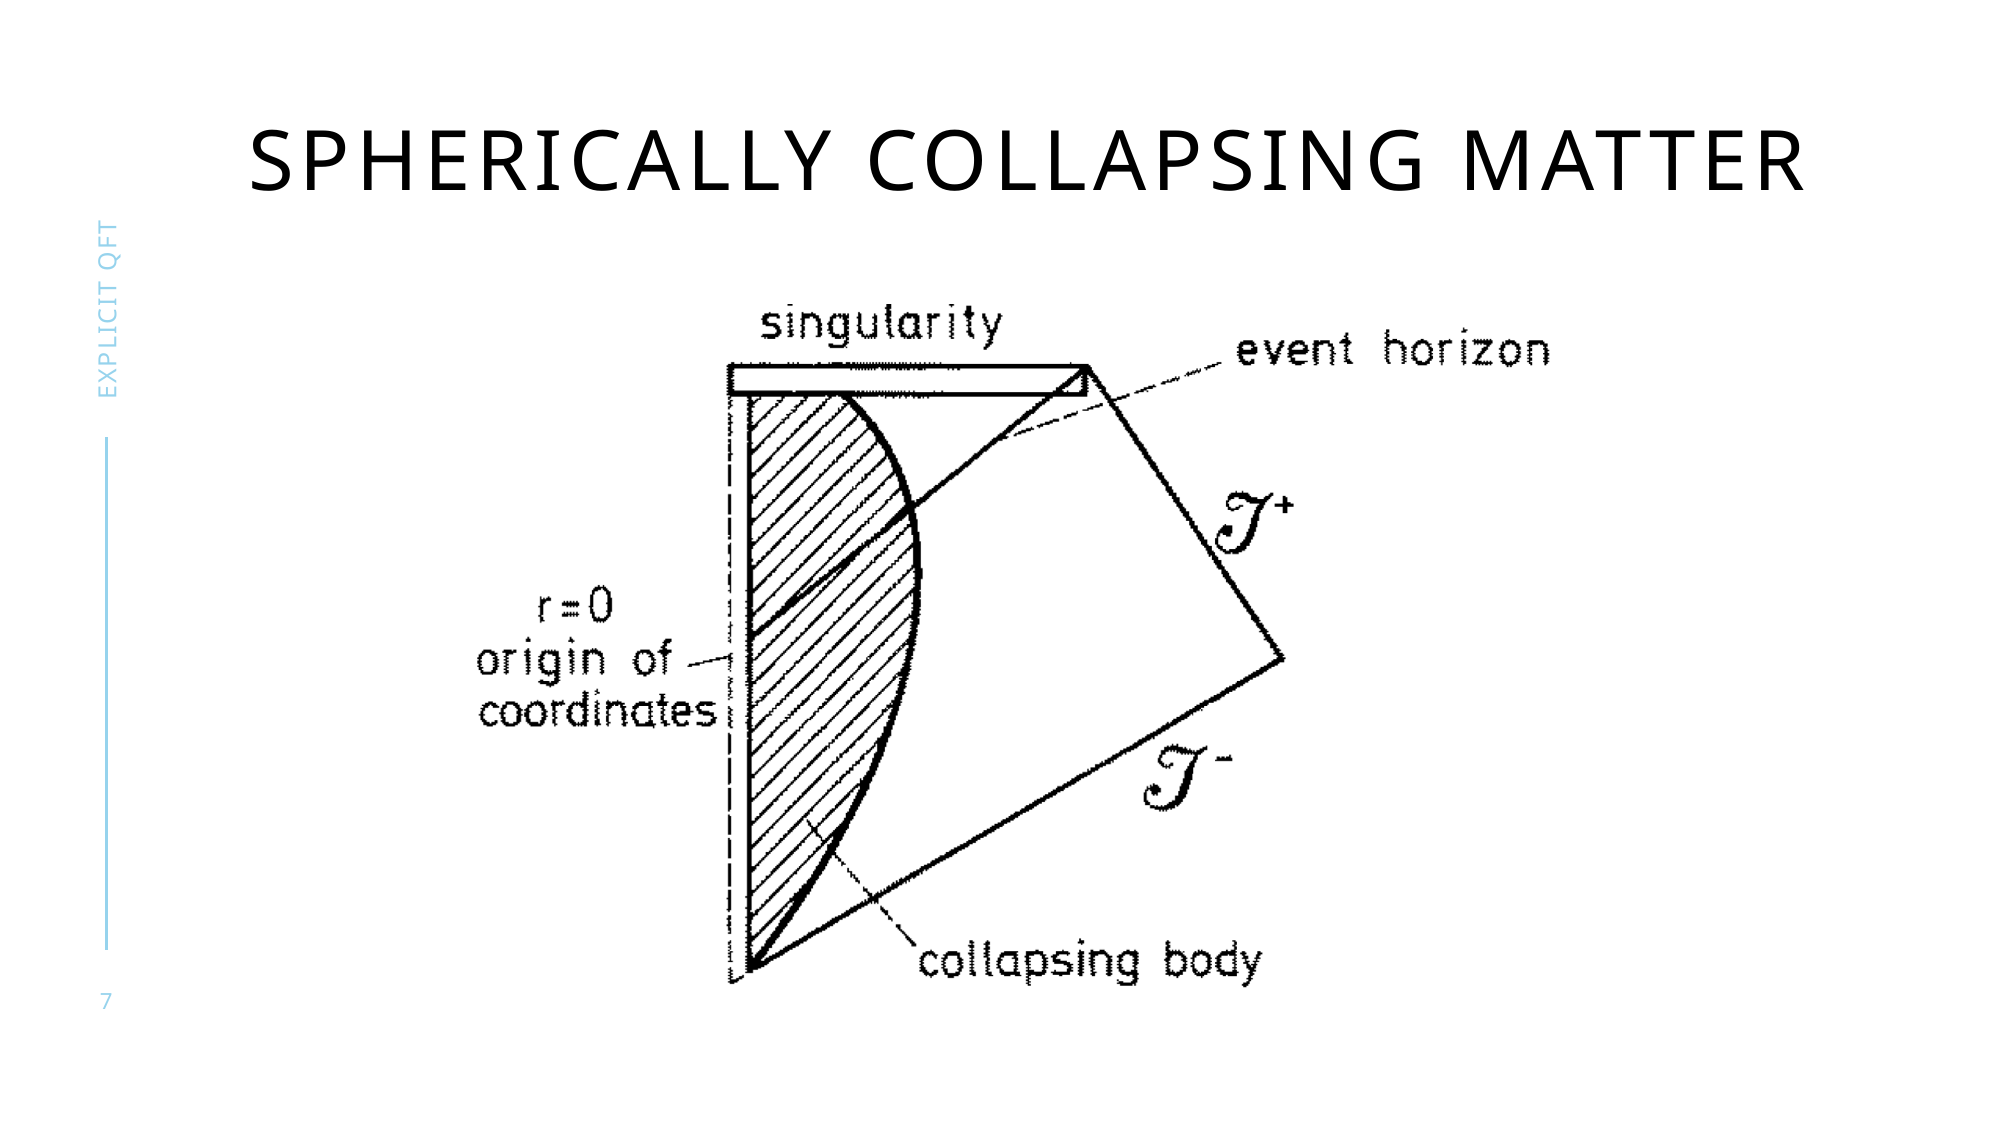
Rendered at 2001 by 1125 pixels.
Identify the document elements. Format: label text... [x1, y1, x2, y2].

footer Explicit QFT [90, 107, 122, 400]
title Spherically Collapsing Matter [202, 118, 1853, 224]
slide_number 7 [68, 987, 144, 1018]
picture [462, 304, 1574, 1019]
